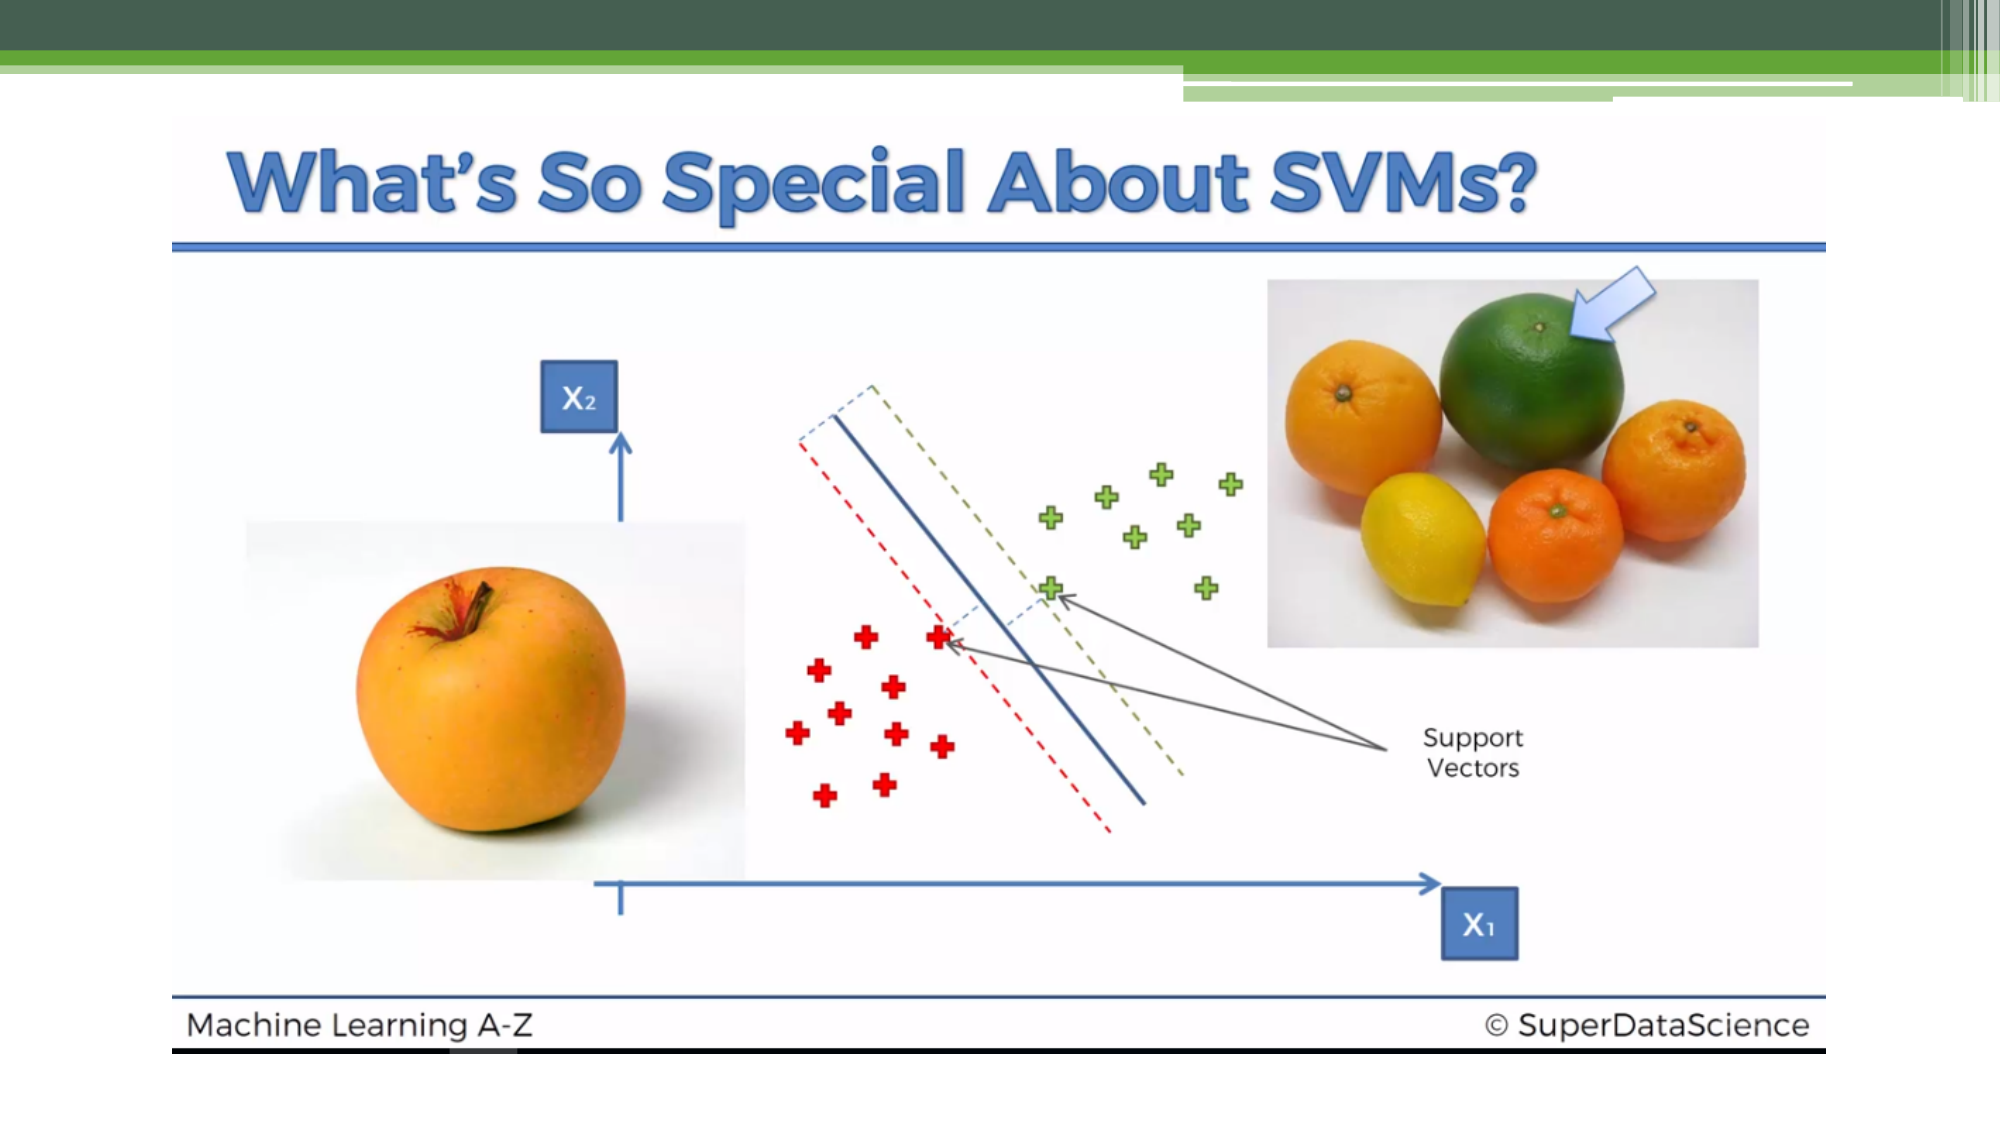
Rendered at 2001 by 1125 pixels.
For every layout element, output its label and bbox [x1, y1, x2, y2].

picture [172, 116, 1826, 1055]
